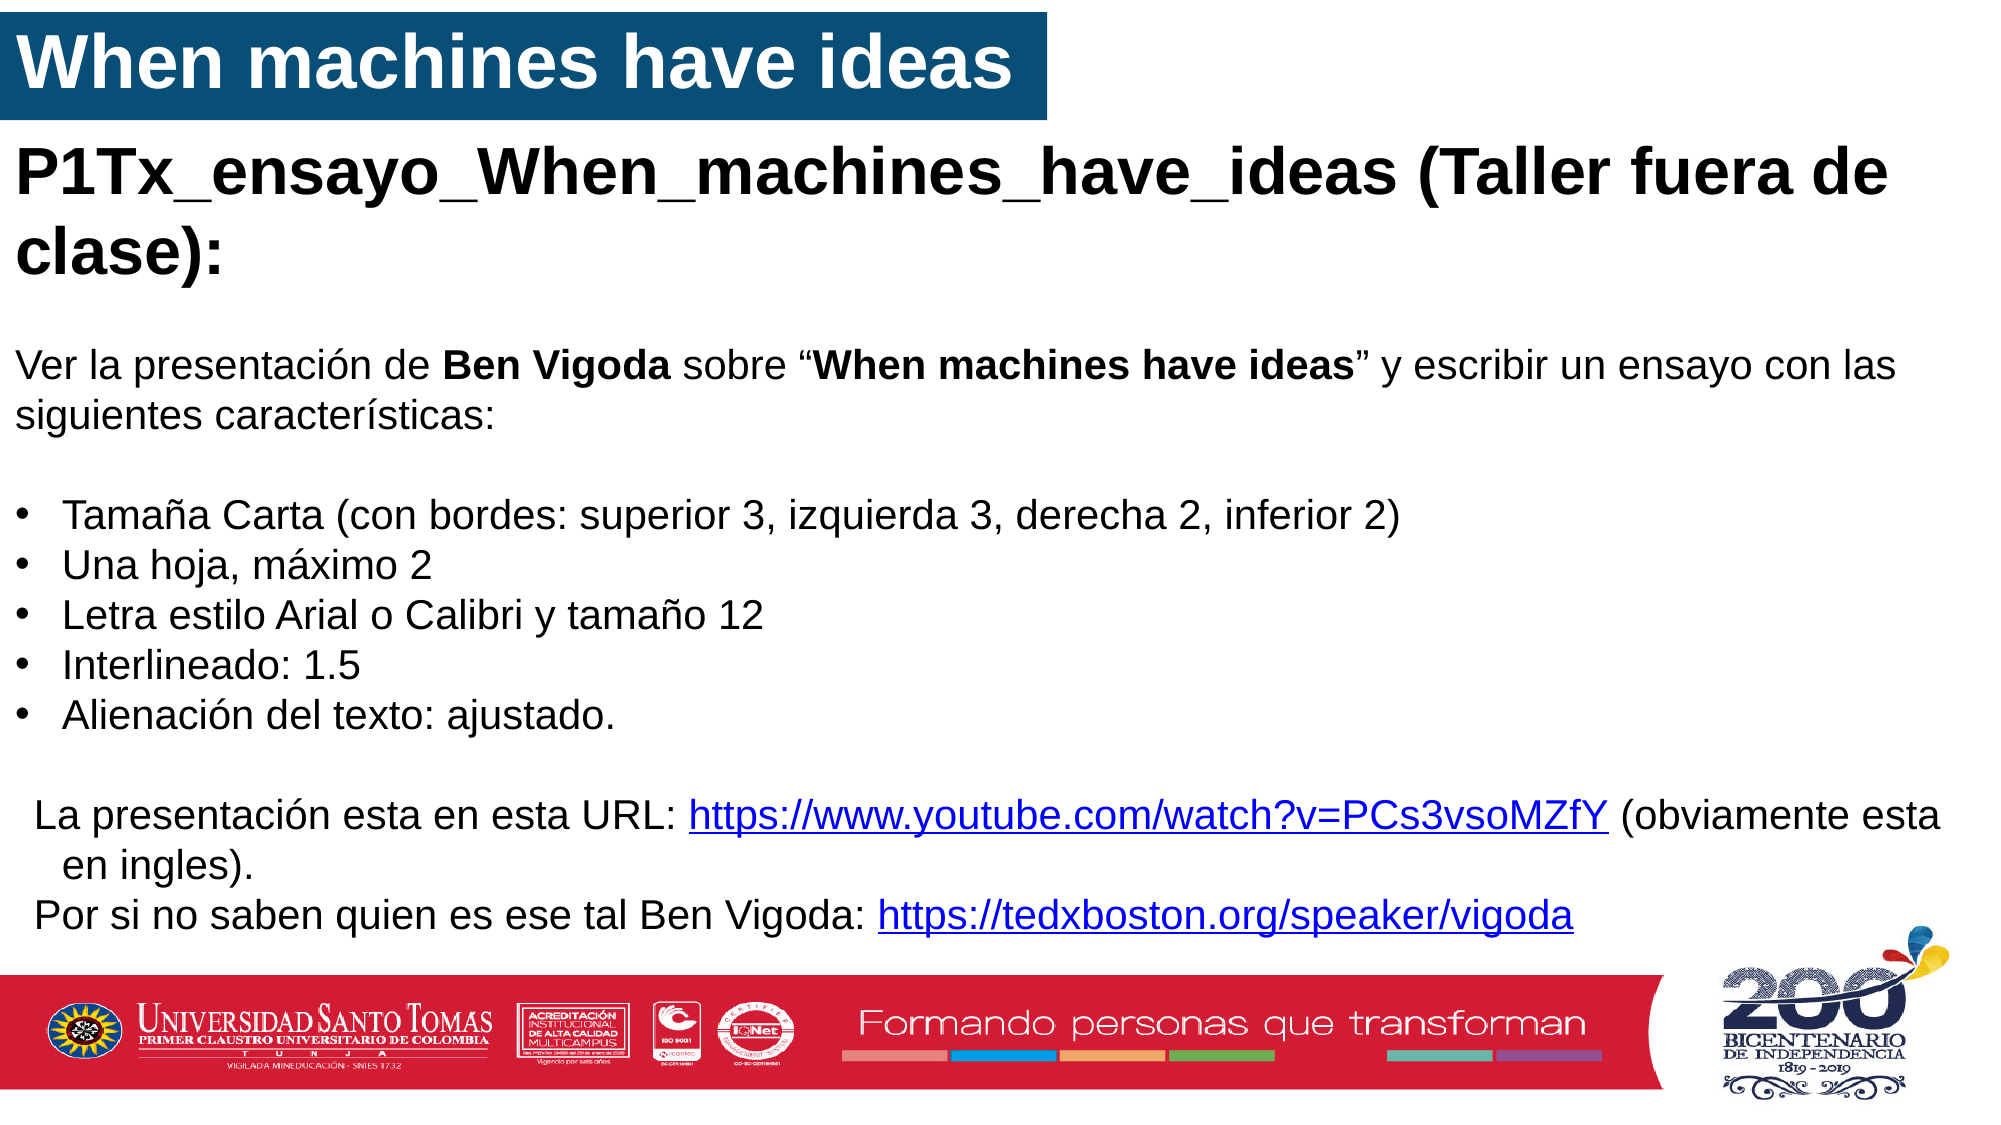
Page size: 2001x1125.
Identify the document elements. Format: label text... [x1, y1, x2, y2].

picture [0, 996, 2000, 1124]
text_box When machines have ideas [0, 12, 1048, 120]
picture [0, 1, 2000, 120]
text_box P1Tx_ensayo_When_machines_have_ideas (Taller fuera de clase): Ver la presentación de Ben Vigoda sobre “When machines have ideas” y escribir un ensayo con las siguientes características: Tamaña Carta (con bordes: superior 3, izquierda 3, derecha 2, inferior 2) Una hoja, máximo 2 Letra estilo Arial o Calibri y tamaño 12 Interlineado: 1.5 Alienación del texto: ajustado. La presentación esta en esta URL: https://www.youtube.com/watch?v=PCs3vsoMZfY (obviamente esta en ingles). Por si no saben quien es ese tal Ben Vigoda: https://tedxboston.org/speaker/vigoda [0, 120, 2000, 996]
